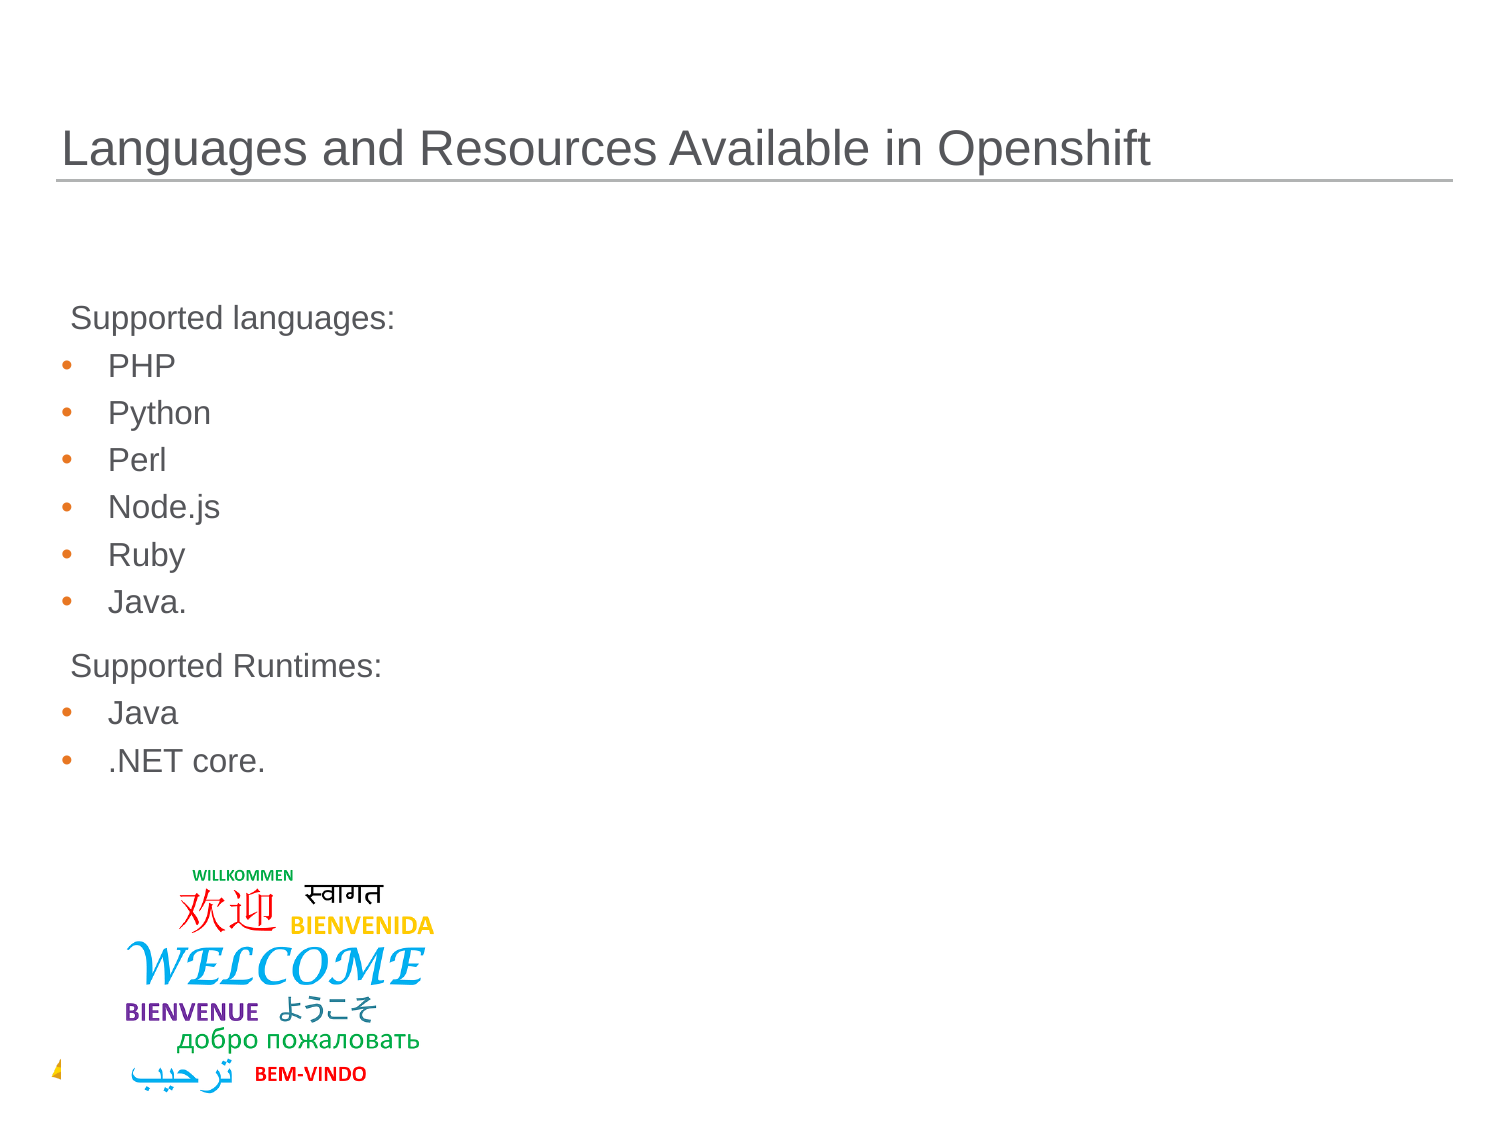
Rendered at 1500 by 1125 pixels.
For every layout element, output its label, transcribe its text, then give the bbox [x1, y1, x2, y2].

title Languages and Resources Available in Openshift [60, 0, 1454, 177]
picture [50, 839, 490, 1125]
list Supported languages: PHP Python Perl Node.js Ruby Java. Supported Runtimes: Java .NET core. [60, 299, 1454, 968]
